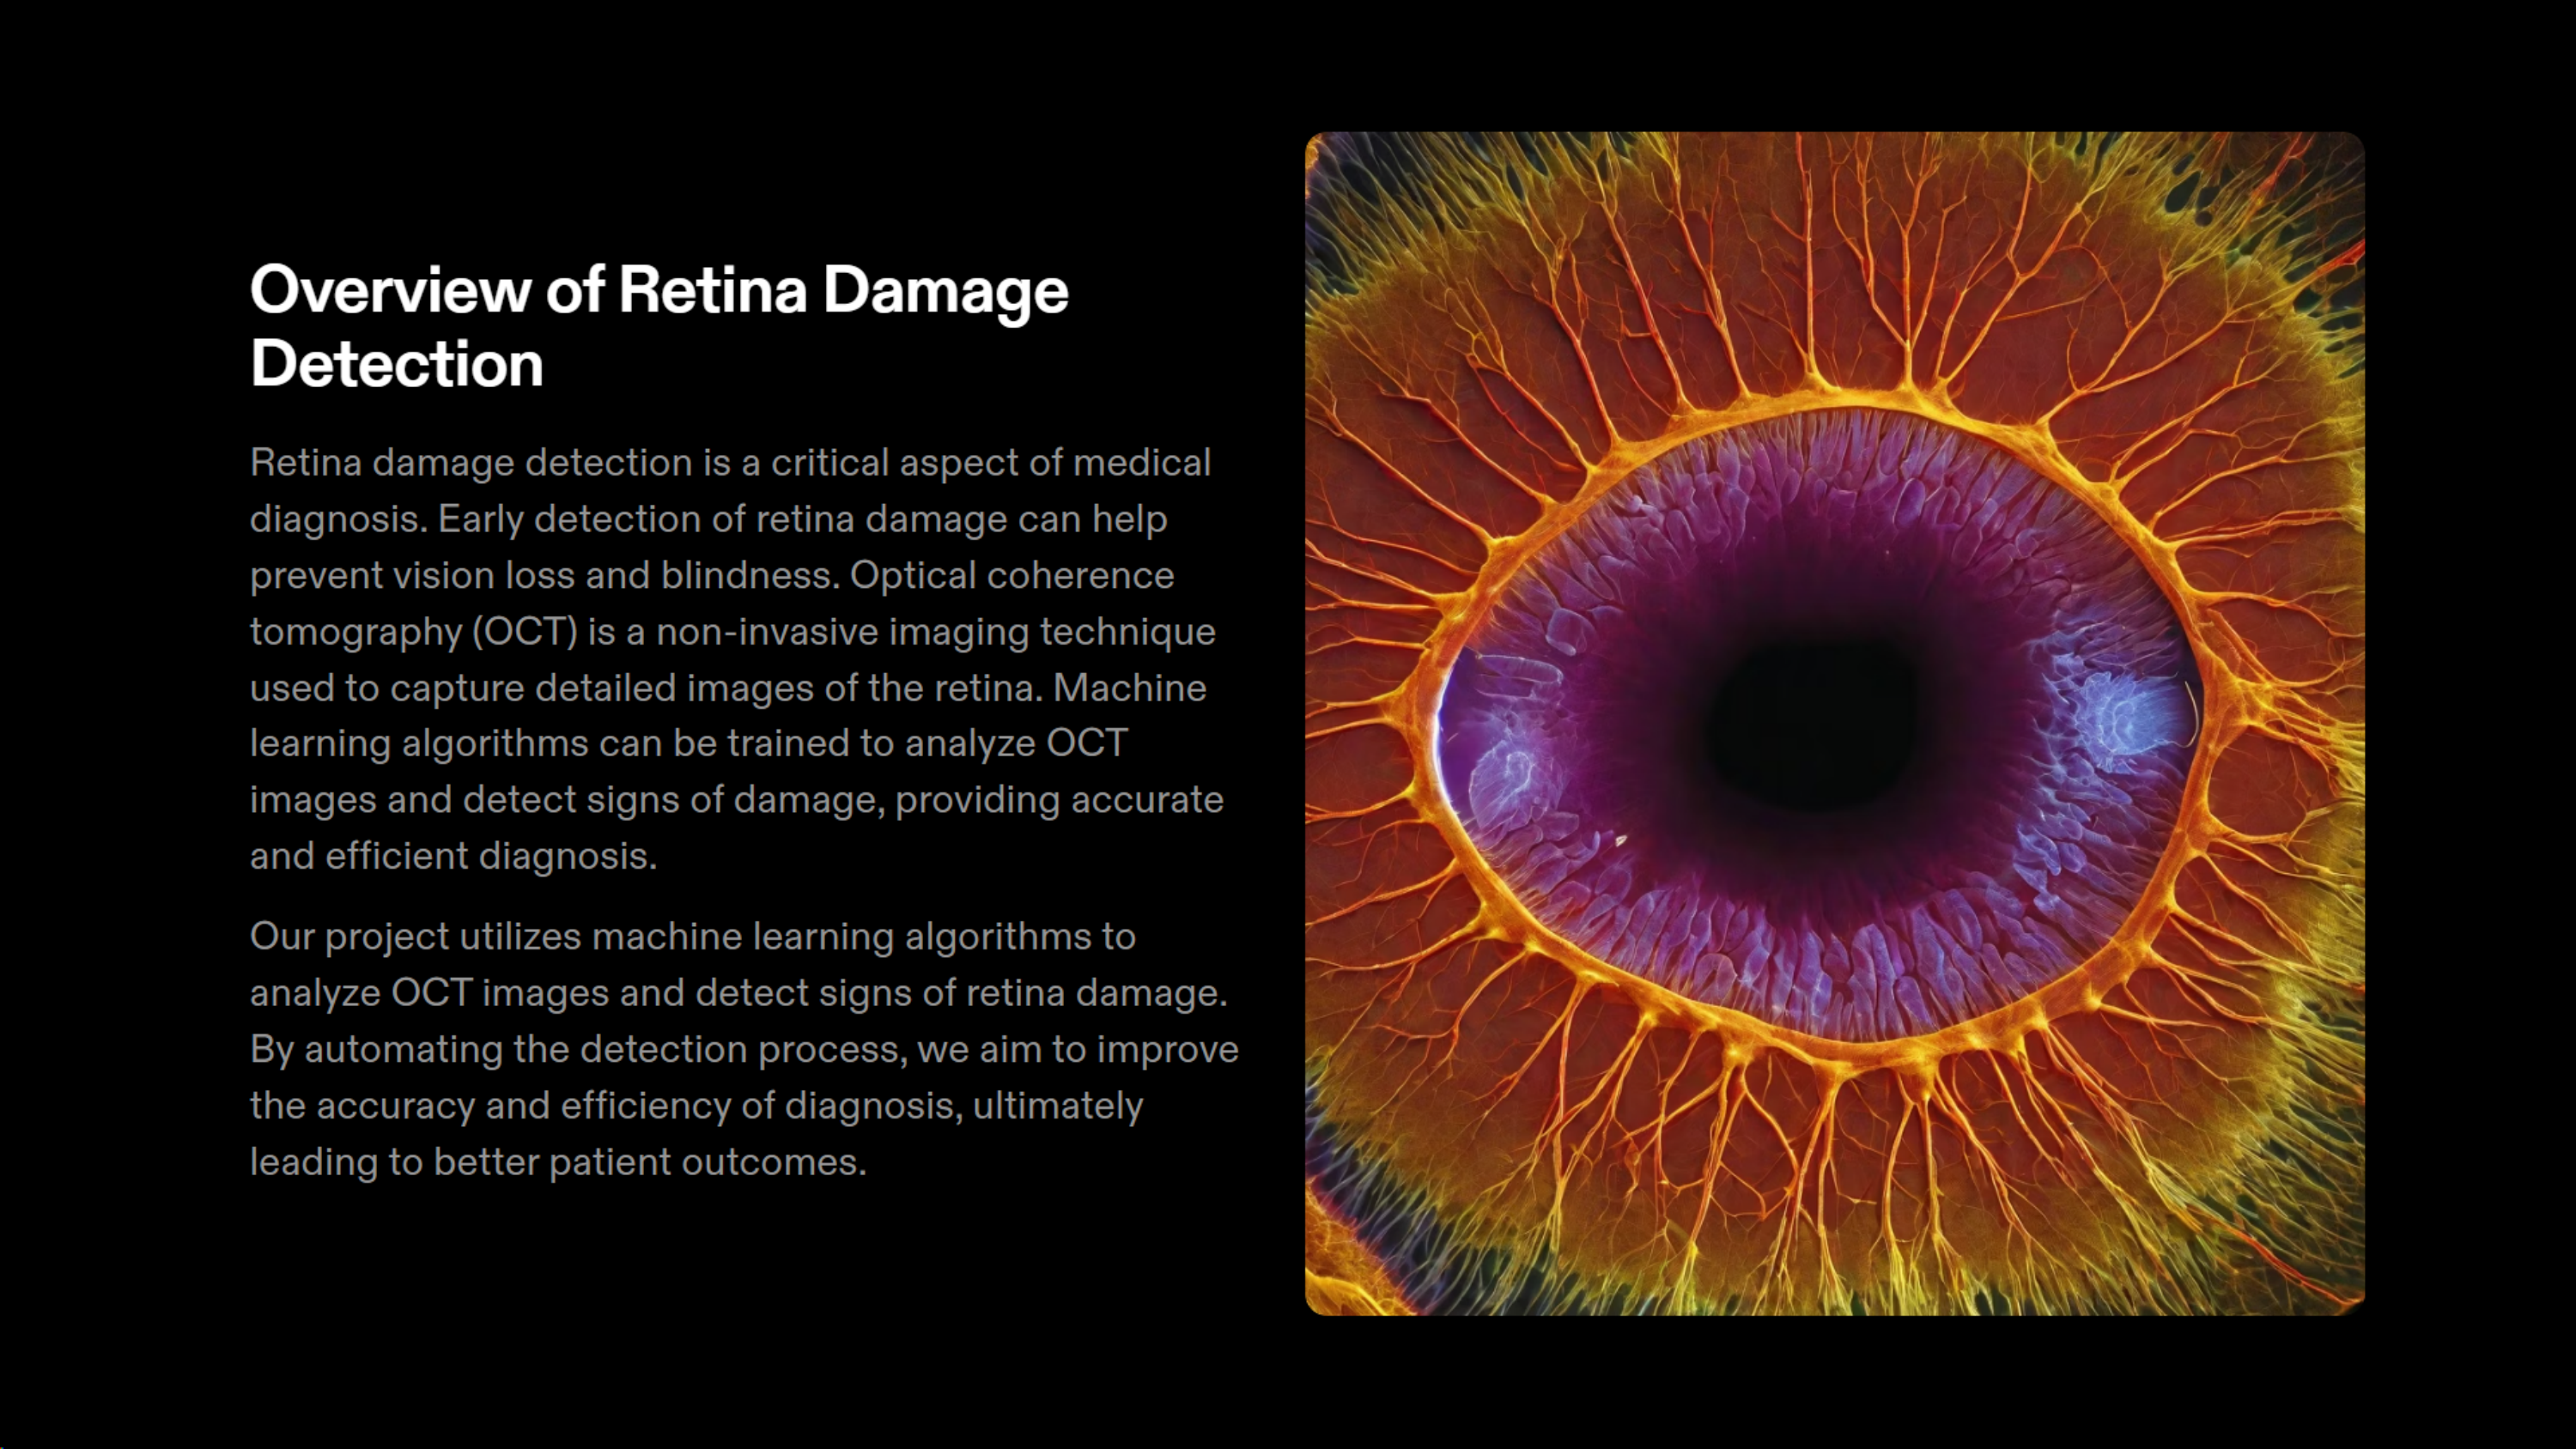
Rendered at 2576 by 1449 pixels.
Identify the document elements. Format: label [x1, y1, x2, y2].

text_box [0, 0, 2576, 1449]
